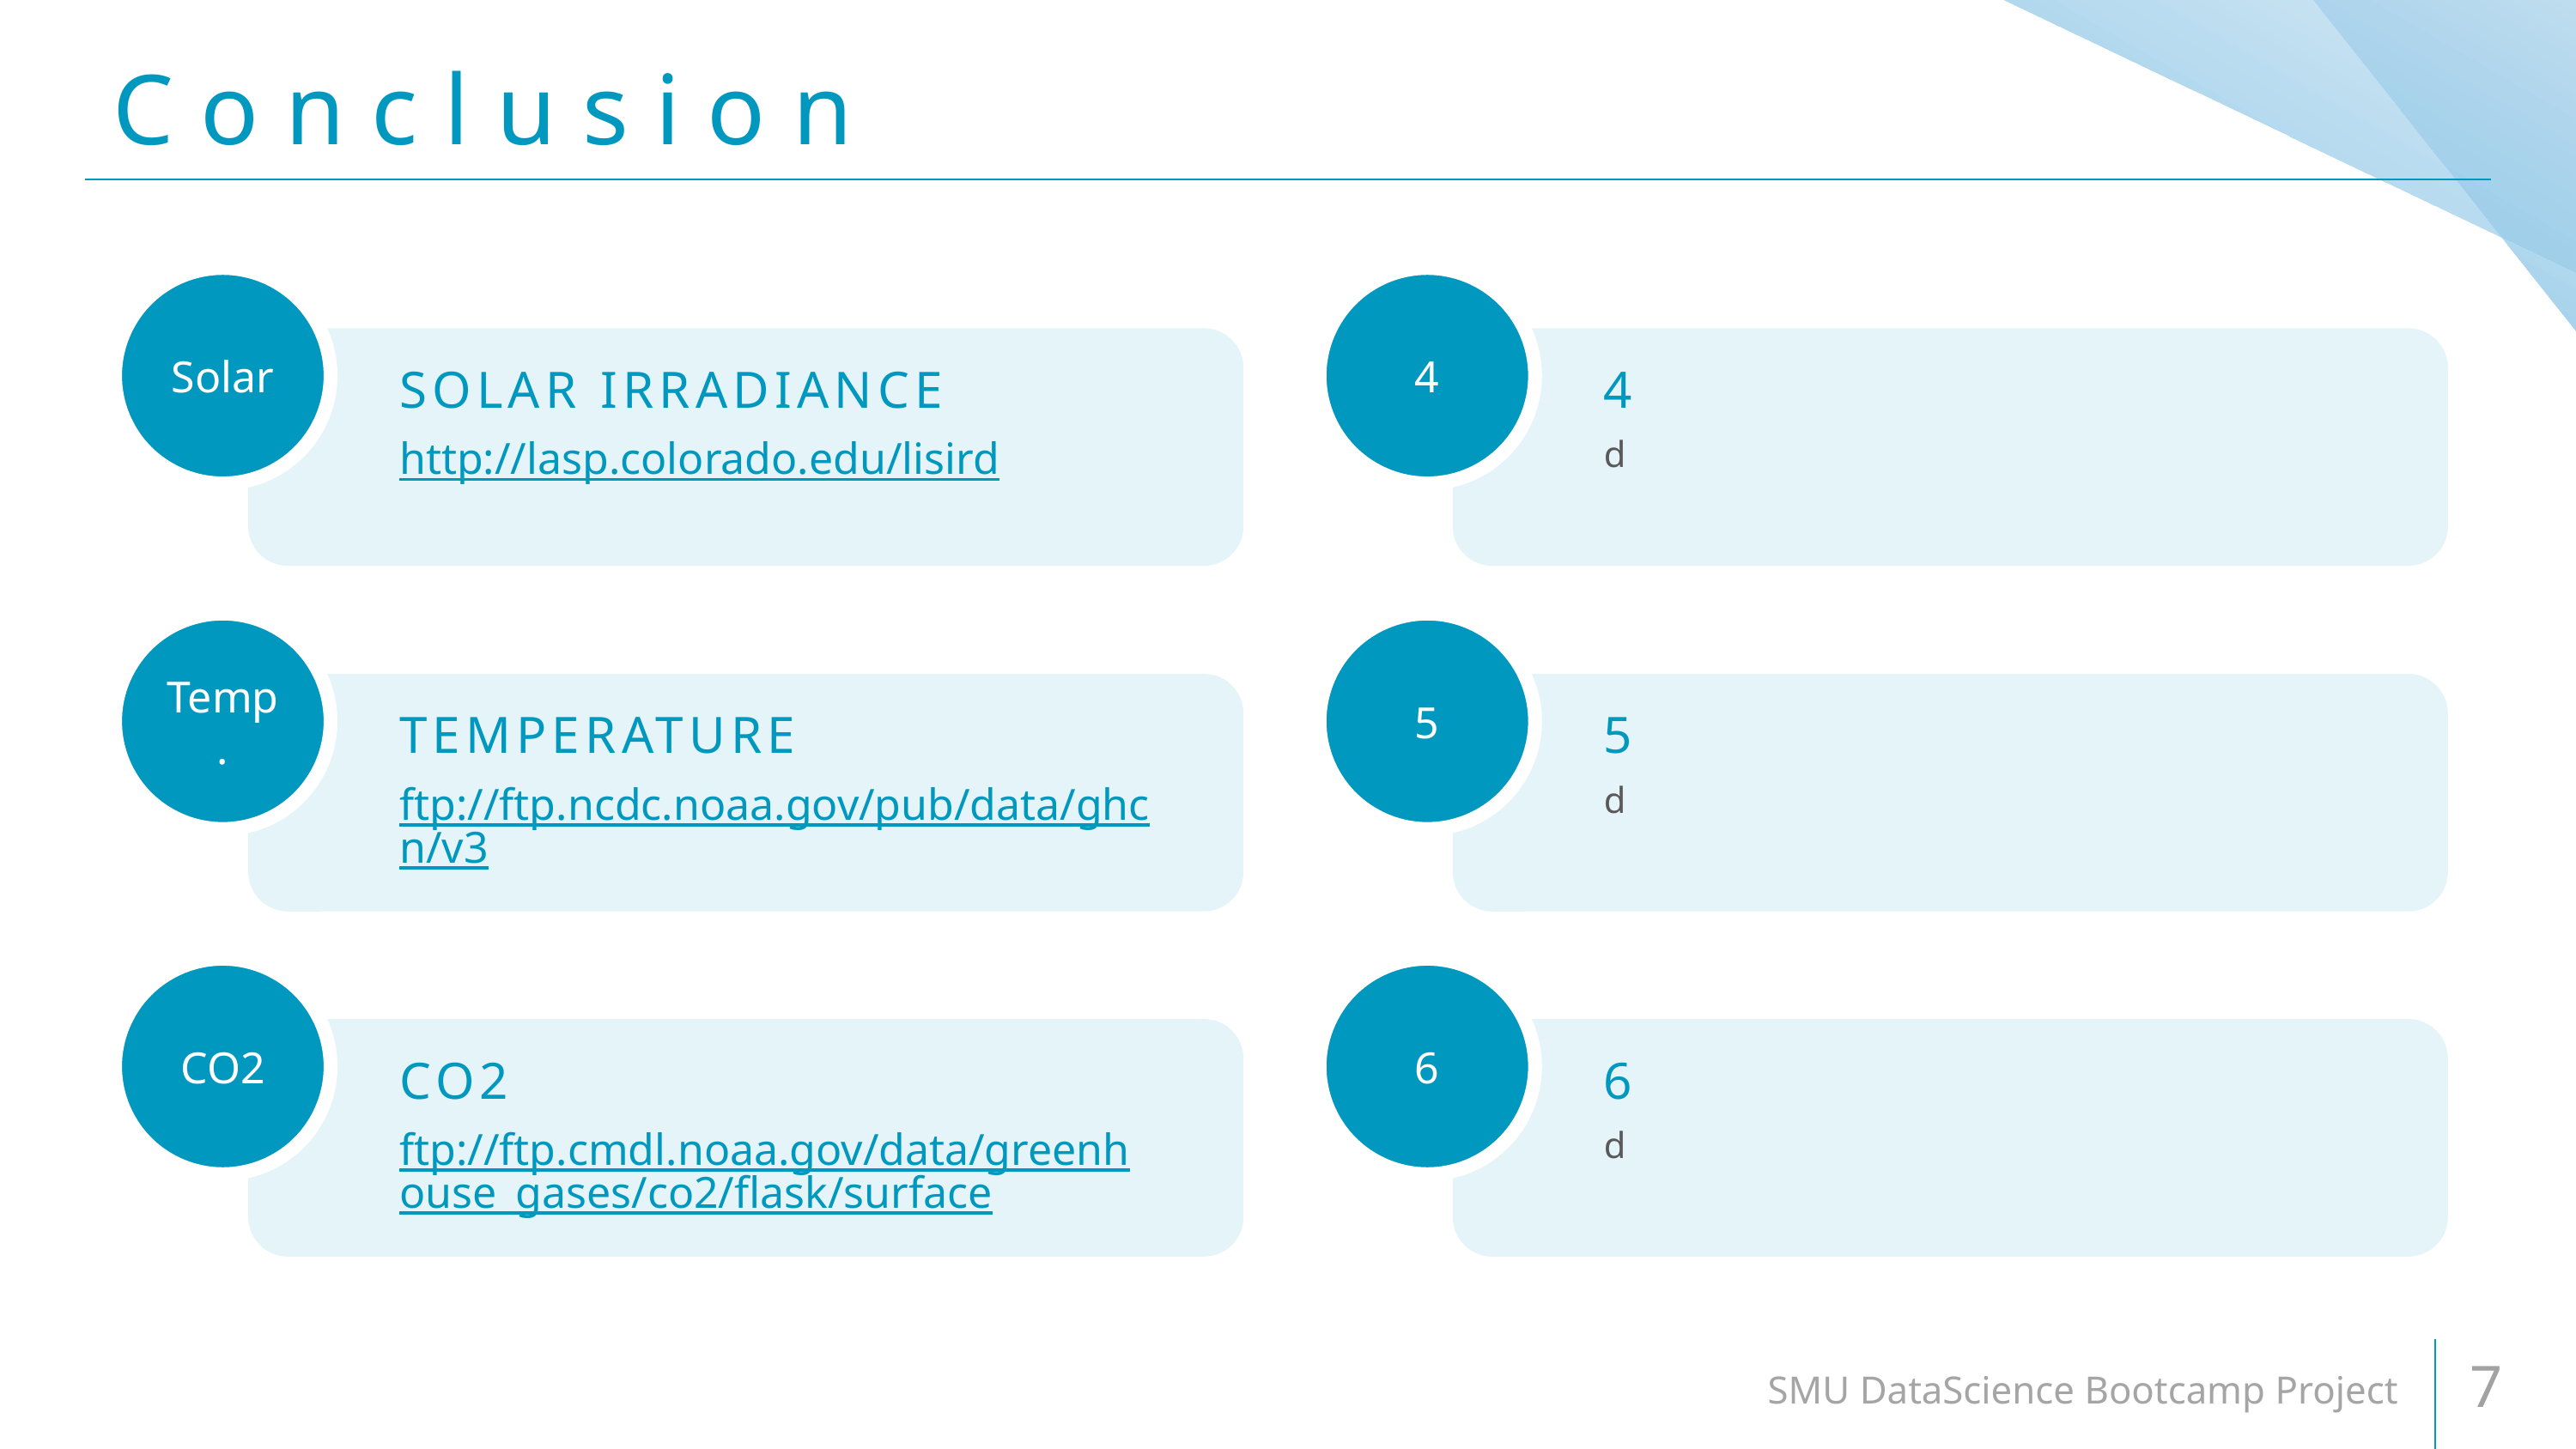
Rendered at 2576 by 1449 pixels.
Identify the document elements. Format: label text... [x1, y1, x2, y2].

list SOLAR IRRADIANCE [376, 328, 1170, 430]
list d [1581, 776, 2373, 893]
list CO2 [376, 1019, 1170, 1121]
list d [1581, 1121, 2373, 1238]
list 4 [1346, 296, 1508, 455]
list ftp://ftp.ncdc.noaa.gov/pub/data/ghcn/v3 [376, 765, 1194, 893]
list Solar [142, 296, 304, 455]
list 4 [1581, 328, 2373, 430]
list TEMPERATURE [376, 673, 1170, 776]
list 6 [1581, 1019, 2373, 1121]
footer SMU DataScience Bootcamp Project [1326, 1350, 2421, 1428]
list 6 [1346, 987, 1508, 1146]
list 5 [1346, 642, 1508, 801]
list ftp://ftp.cmdl.noaa.gov/data/greenhouse_gases/co2/flask/surface [376, 1121, 1170, 1238]
list CO2 [142, 987, 304, 1146]
list 5 [1581, 673, 2373, 776]
list Temp. [142, 642, 304, 801]
slide_number 7 [2446, 1350, 2575, 1428]
list d [1581, 430, 2373, 547]
title Conclusion [89, 27, 2448, 186]
list http://lasp.colorado.edu/lisird [376, 430, 1170, 547]
